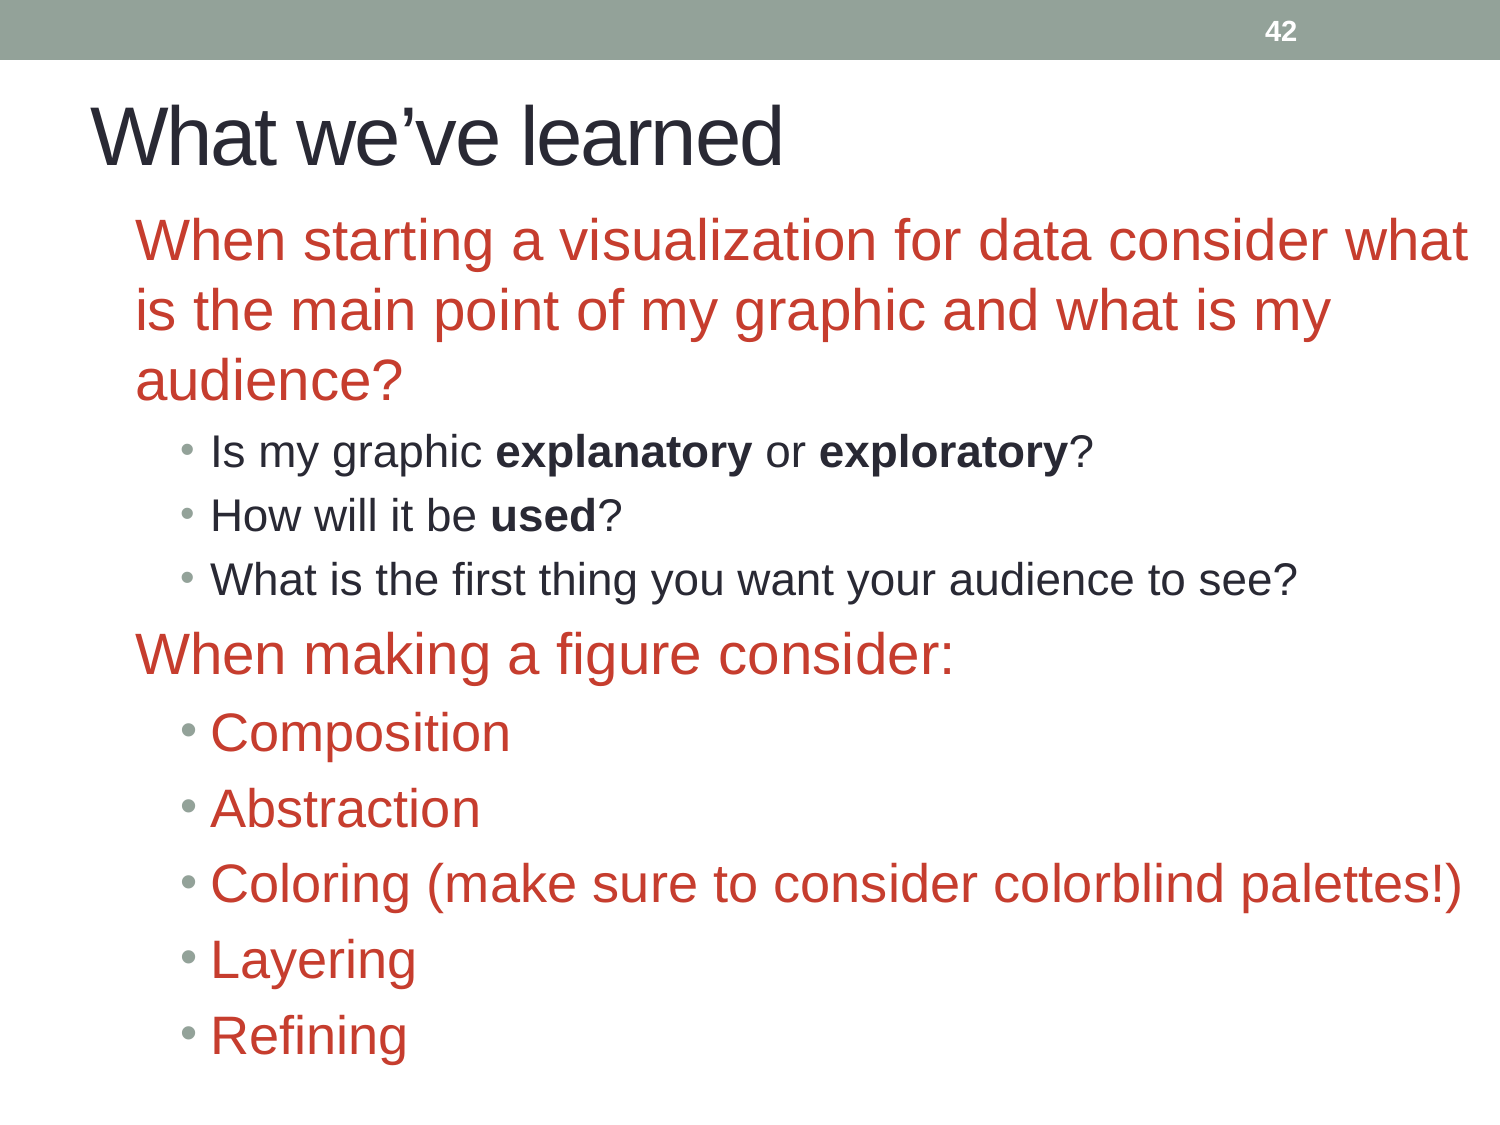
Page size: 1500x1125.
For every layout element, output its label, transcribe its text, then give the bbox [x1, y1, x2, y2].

title What we’ve learned [75, 50, 1425, 195]
list When starting a visualization for data consider what is the main point of my graphic and what is my audience? Is my graphic explanatory or exploratory? How will it be used? What is the first thing you want your audience to see? When making a figure consider: Composition Abstraction Coloring (make sure to consider colorblind palettes!) Layering Refining [75, 195, 1500, 1125]
slide_number 41 [1250, 3, 1425, 57]
